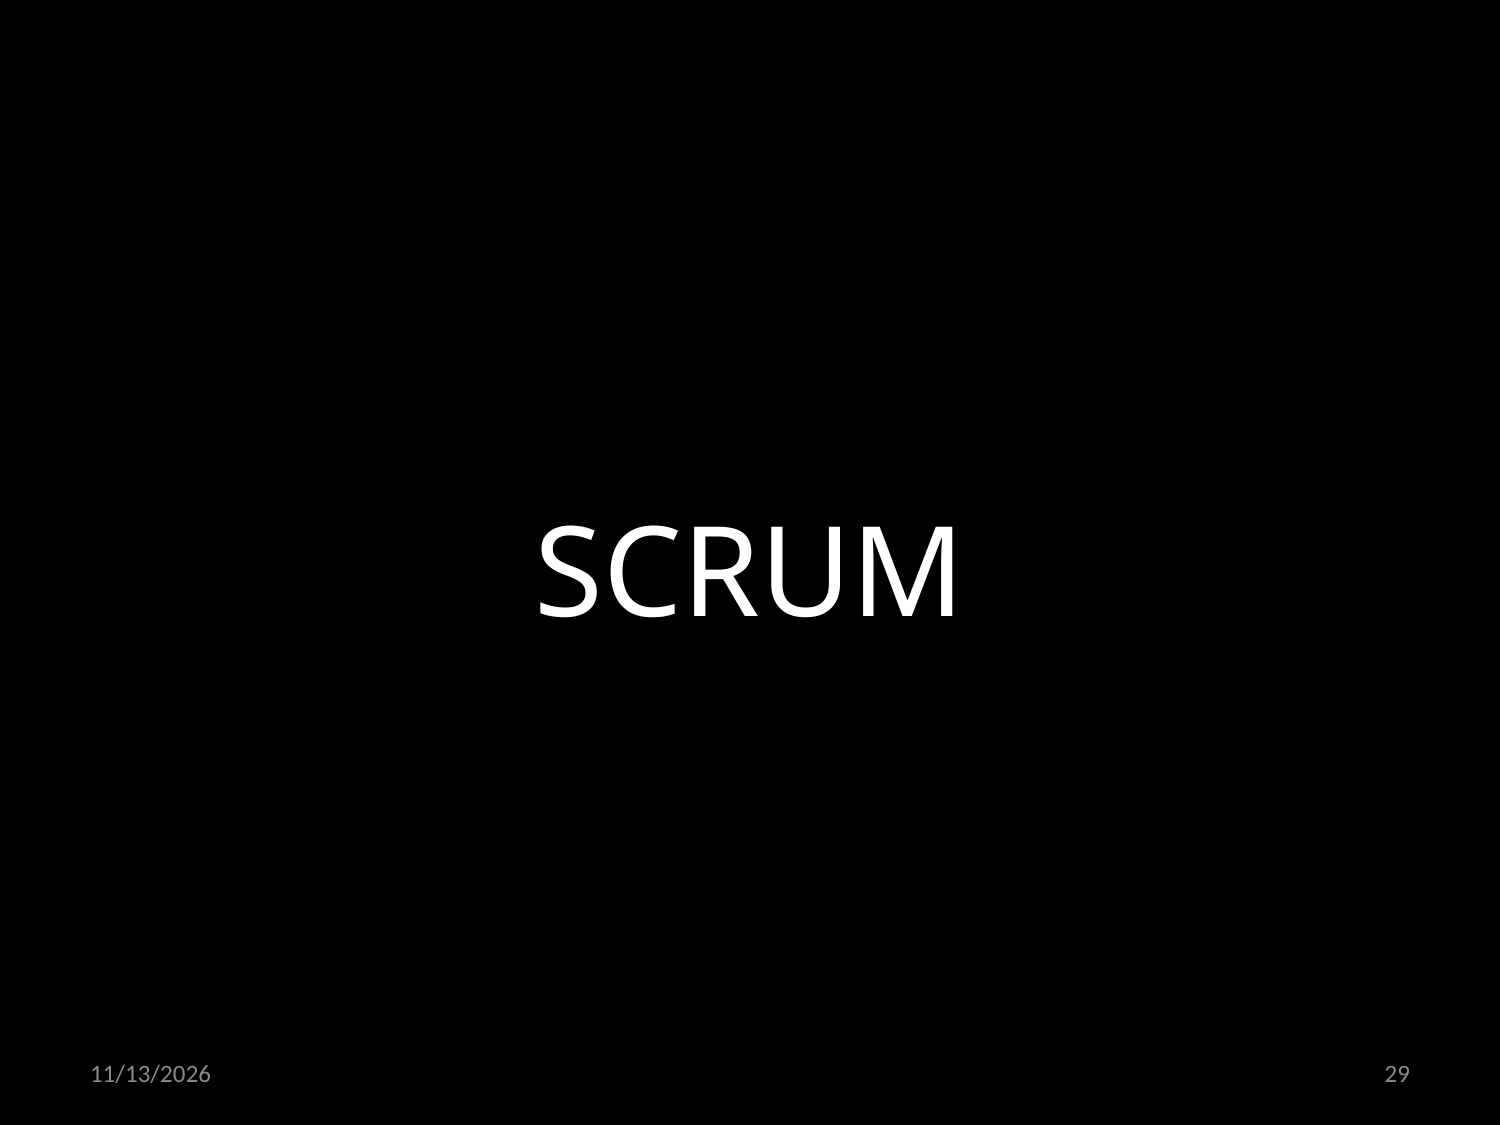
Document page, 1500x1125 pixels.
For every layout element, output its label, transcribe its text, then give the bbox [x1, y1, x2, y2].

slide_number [75, 1042, 425, 1103]
list SCRUM [0, 484, 1500, 586]
slide_number 29 [1074, 1042, 1425, 1103]
